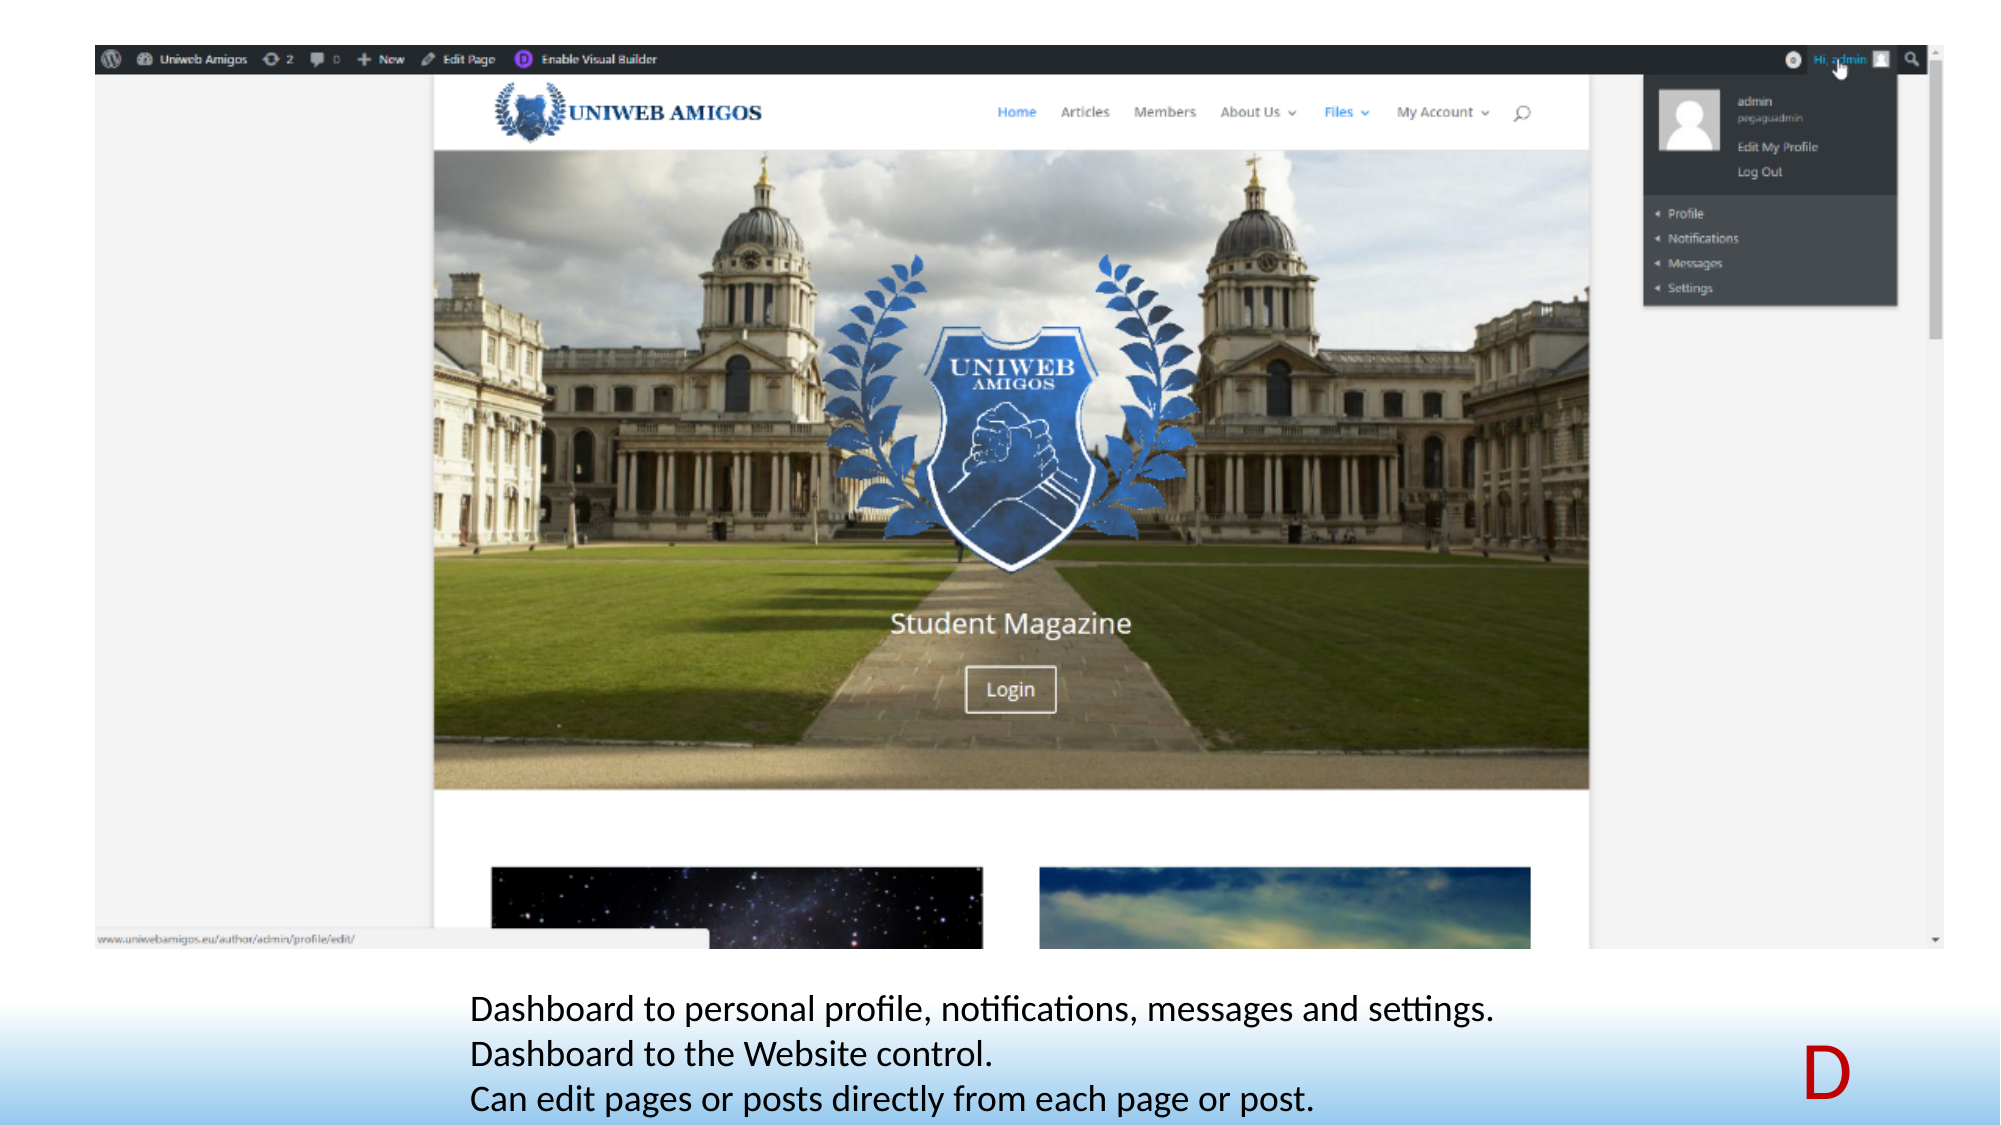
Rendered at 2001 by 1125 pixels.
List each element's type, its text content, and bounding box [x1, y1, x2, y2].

picture [95, 45, 1944, 949]
text_box D [1786, 1008, 1870, 1124]
text_box Dashboard to personal profile, notifications, messages and settings. Dashboard to the Website control. Can edit pages or posts directly from each page or post. [455, 976, 1668, 1125]
